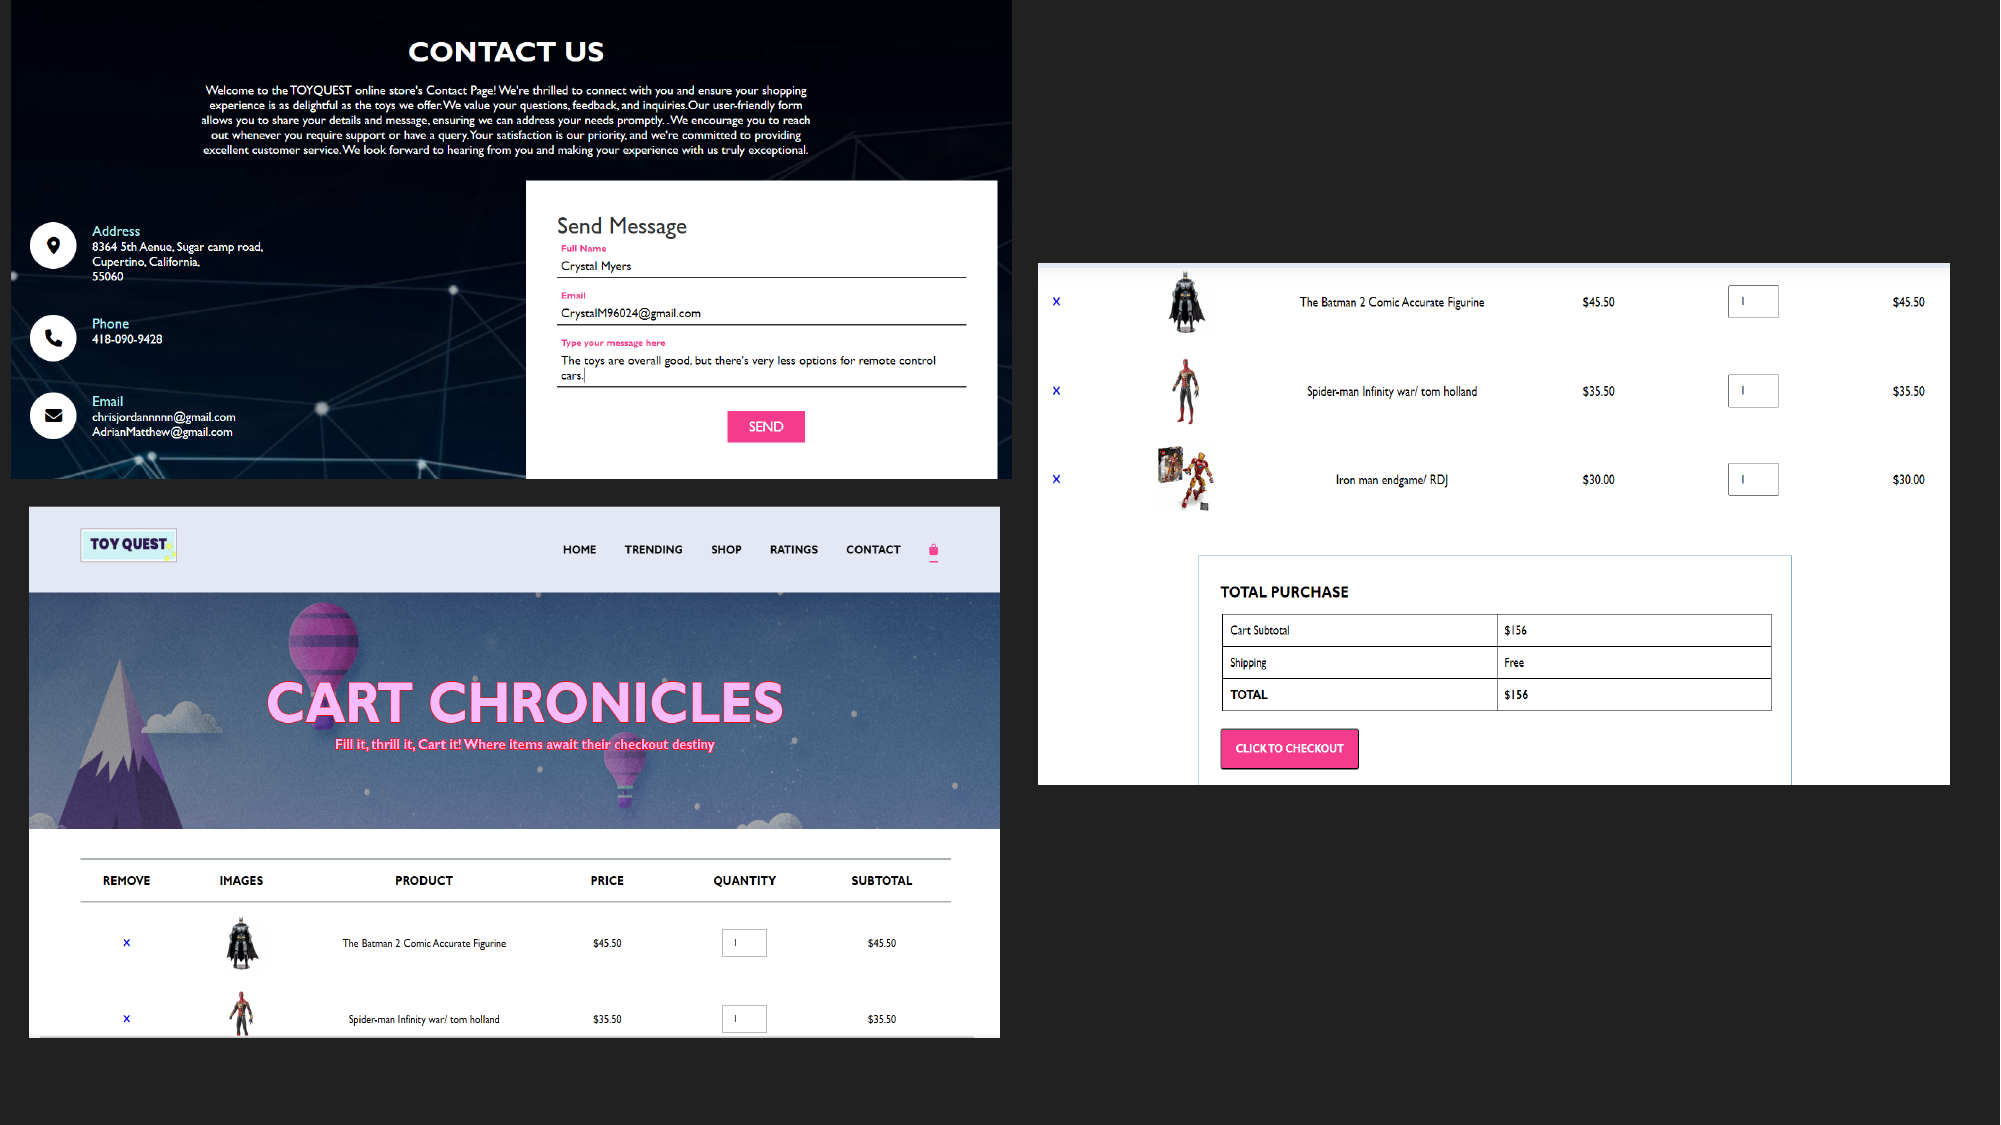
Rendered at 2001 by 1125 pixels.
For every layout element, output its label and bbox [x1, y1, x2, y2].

picture [11, 0, 1012, 480]
picture [1038, 263, 1950, 786]
picture [29, 506, 1001, 1039]
